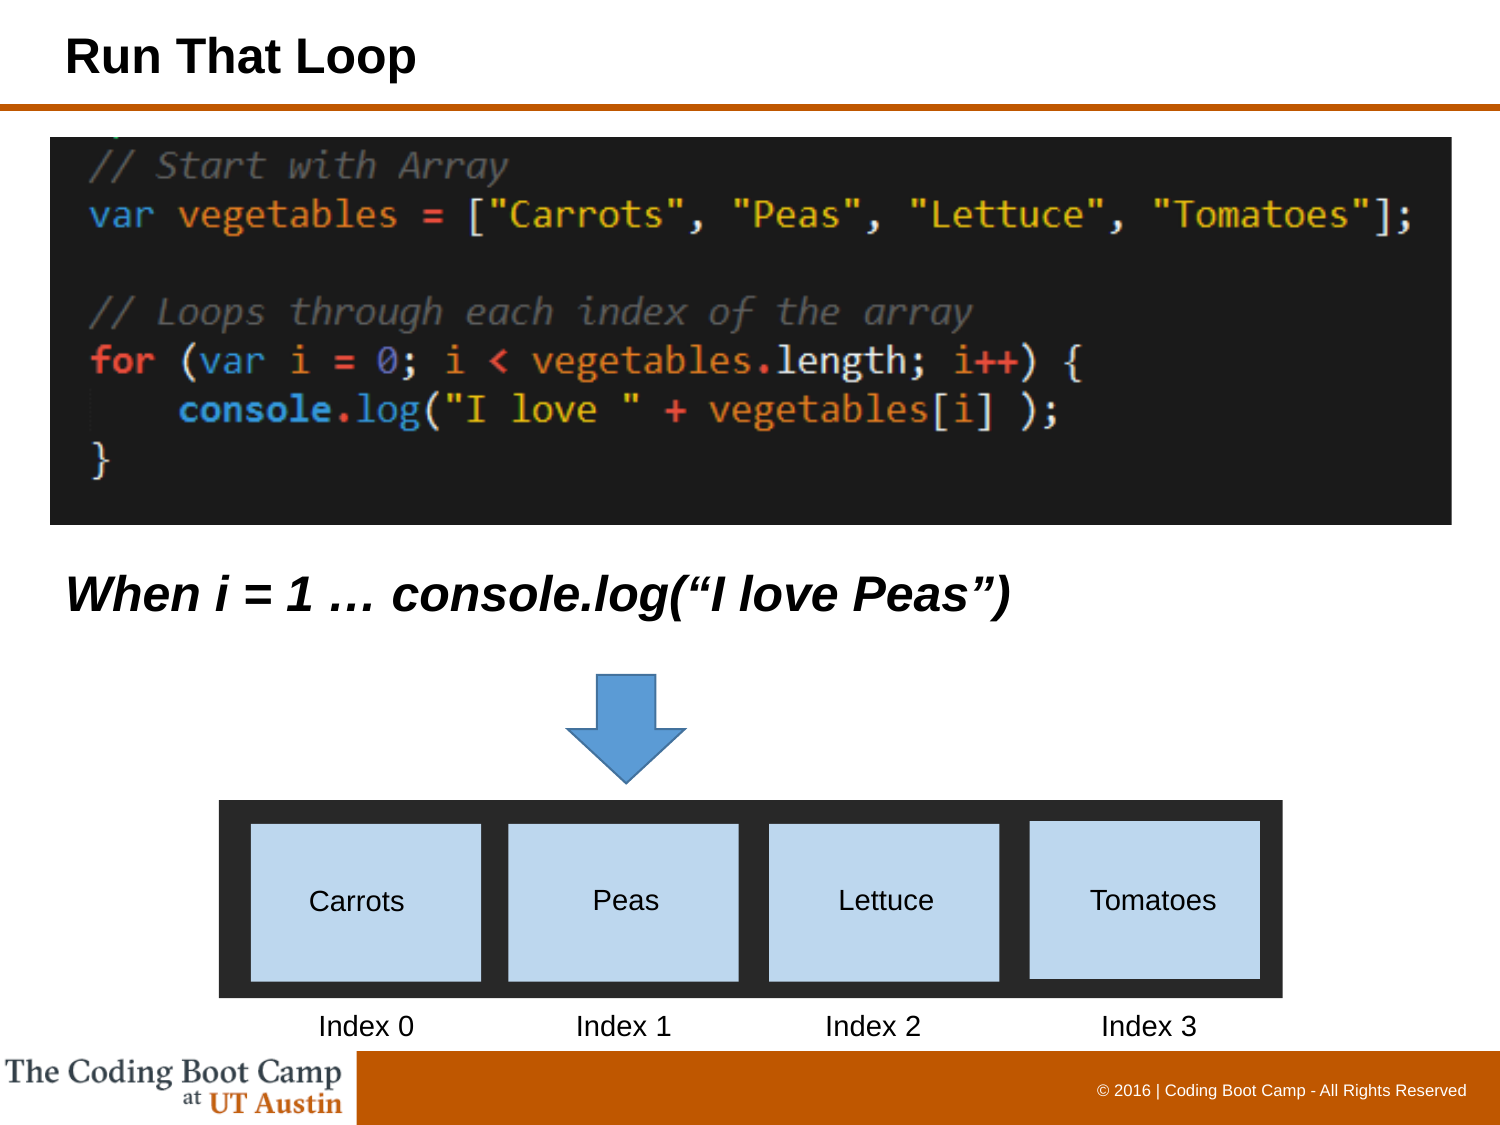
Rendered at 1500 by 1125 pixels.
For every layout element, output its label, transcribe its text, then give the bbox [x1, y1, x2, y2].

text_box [218, 799, 1283, 1050]
picture [0, 1050, 357, 1125]
text_box Run That Loop [49, 16, 1188, 91]
text_box When i = 1 … console.log(“I love Peas”) [49, 548, 1113, 635]
text_box [565, 673, 688, 785]
picture [49, 137, 1452, 525]
